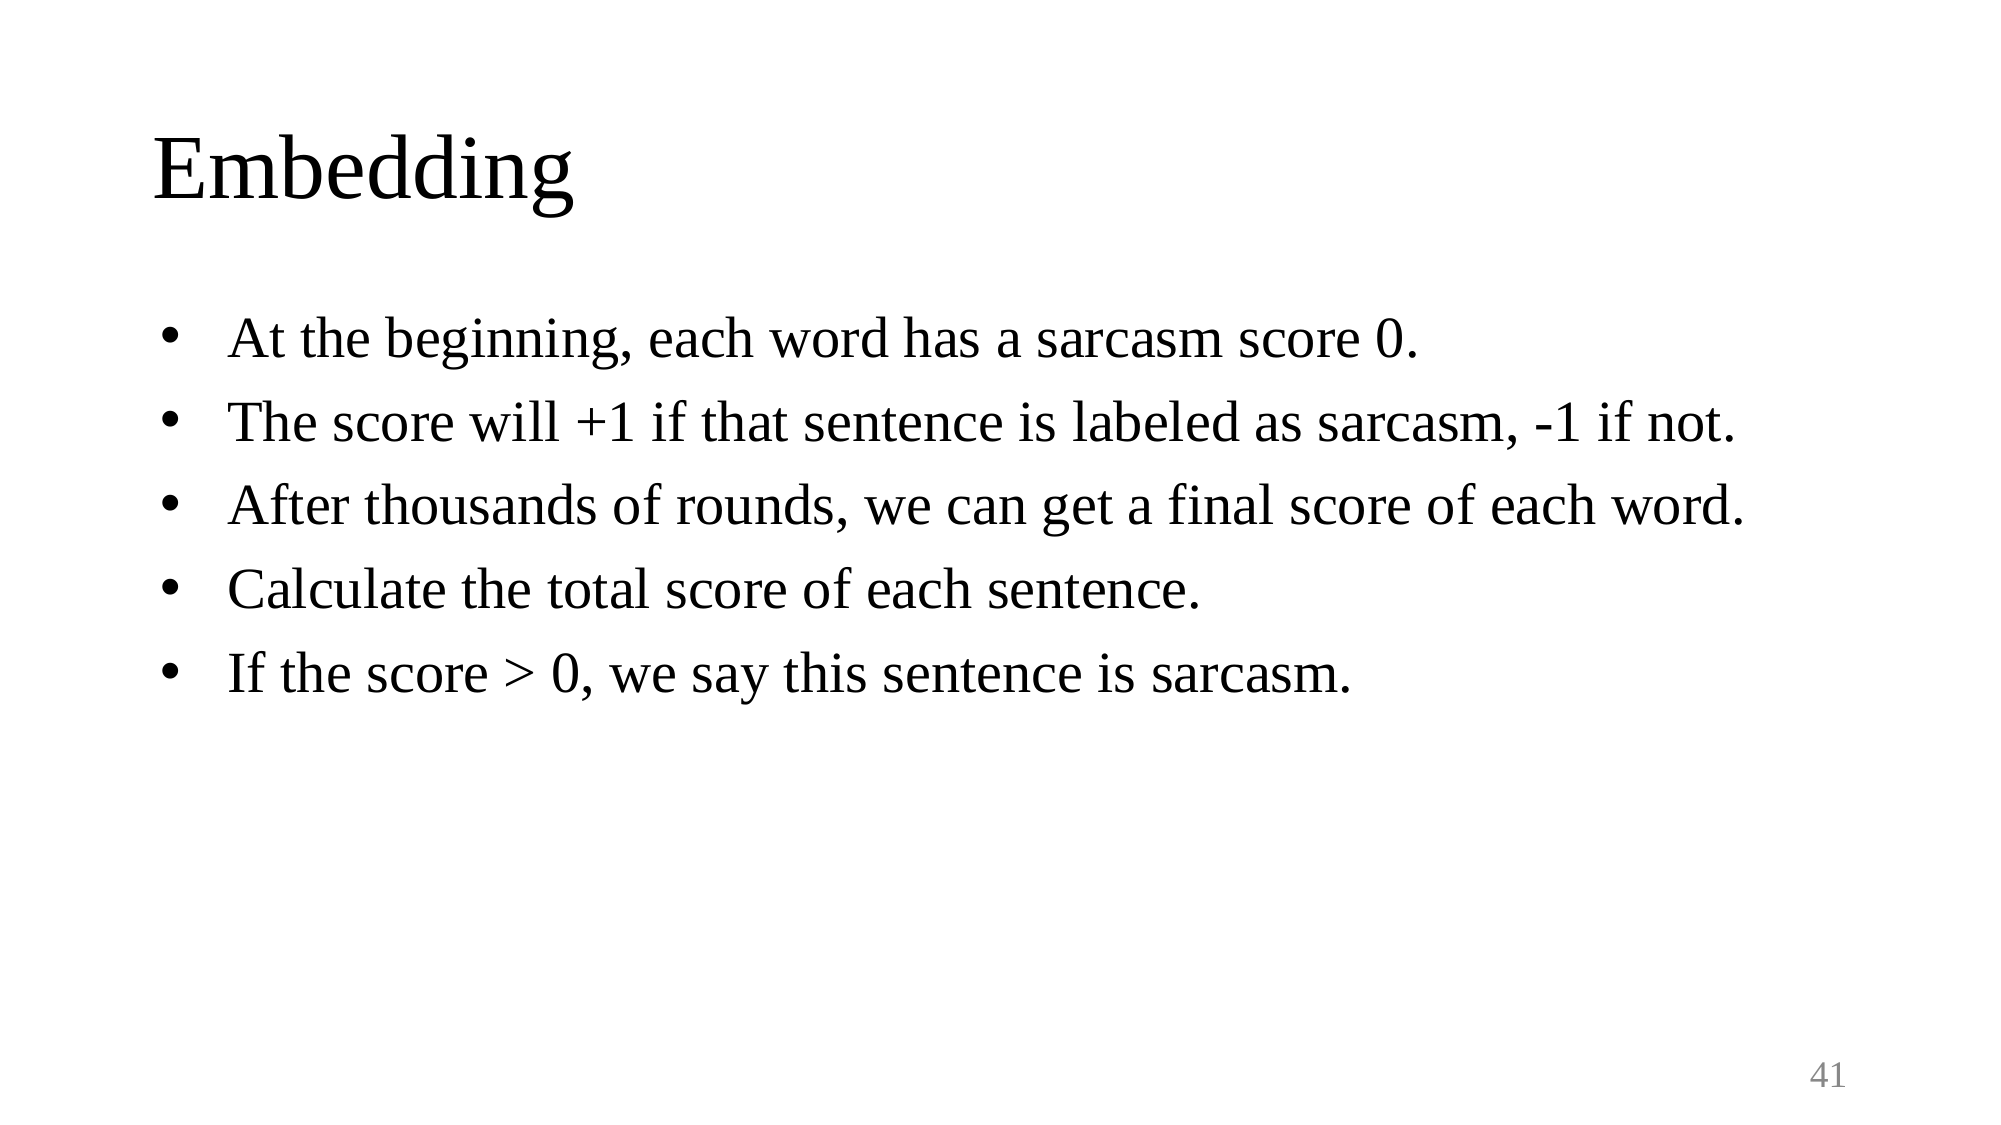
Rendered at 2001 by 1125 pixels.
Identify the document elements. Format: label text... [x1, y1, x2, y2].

slide_number 41 [1412, 1042, 1863, 1103]
title Embedding [137, 59, 1863, 278]
list At the beginning, each word has a sarcasm score 0. The score will +1 if that sentence is labeled as sarcasm, -1 if not. After thousands of rounds, we can get a final score of each word. Calculate the total score of each sentence. If the score > 0, we say this sentence is sarcasm. [137, 299, 1957, 1014]
